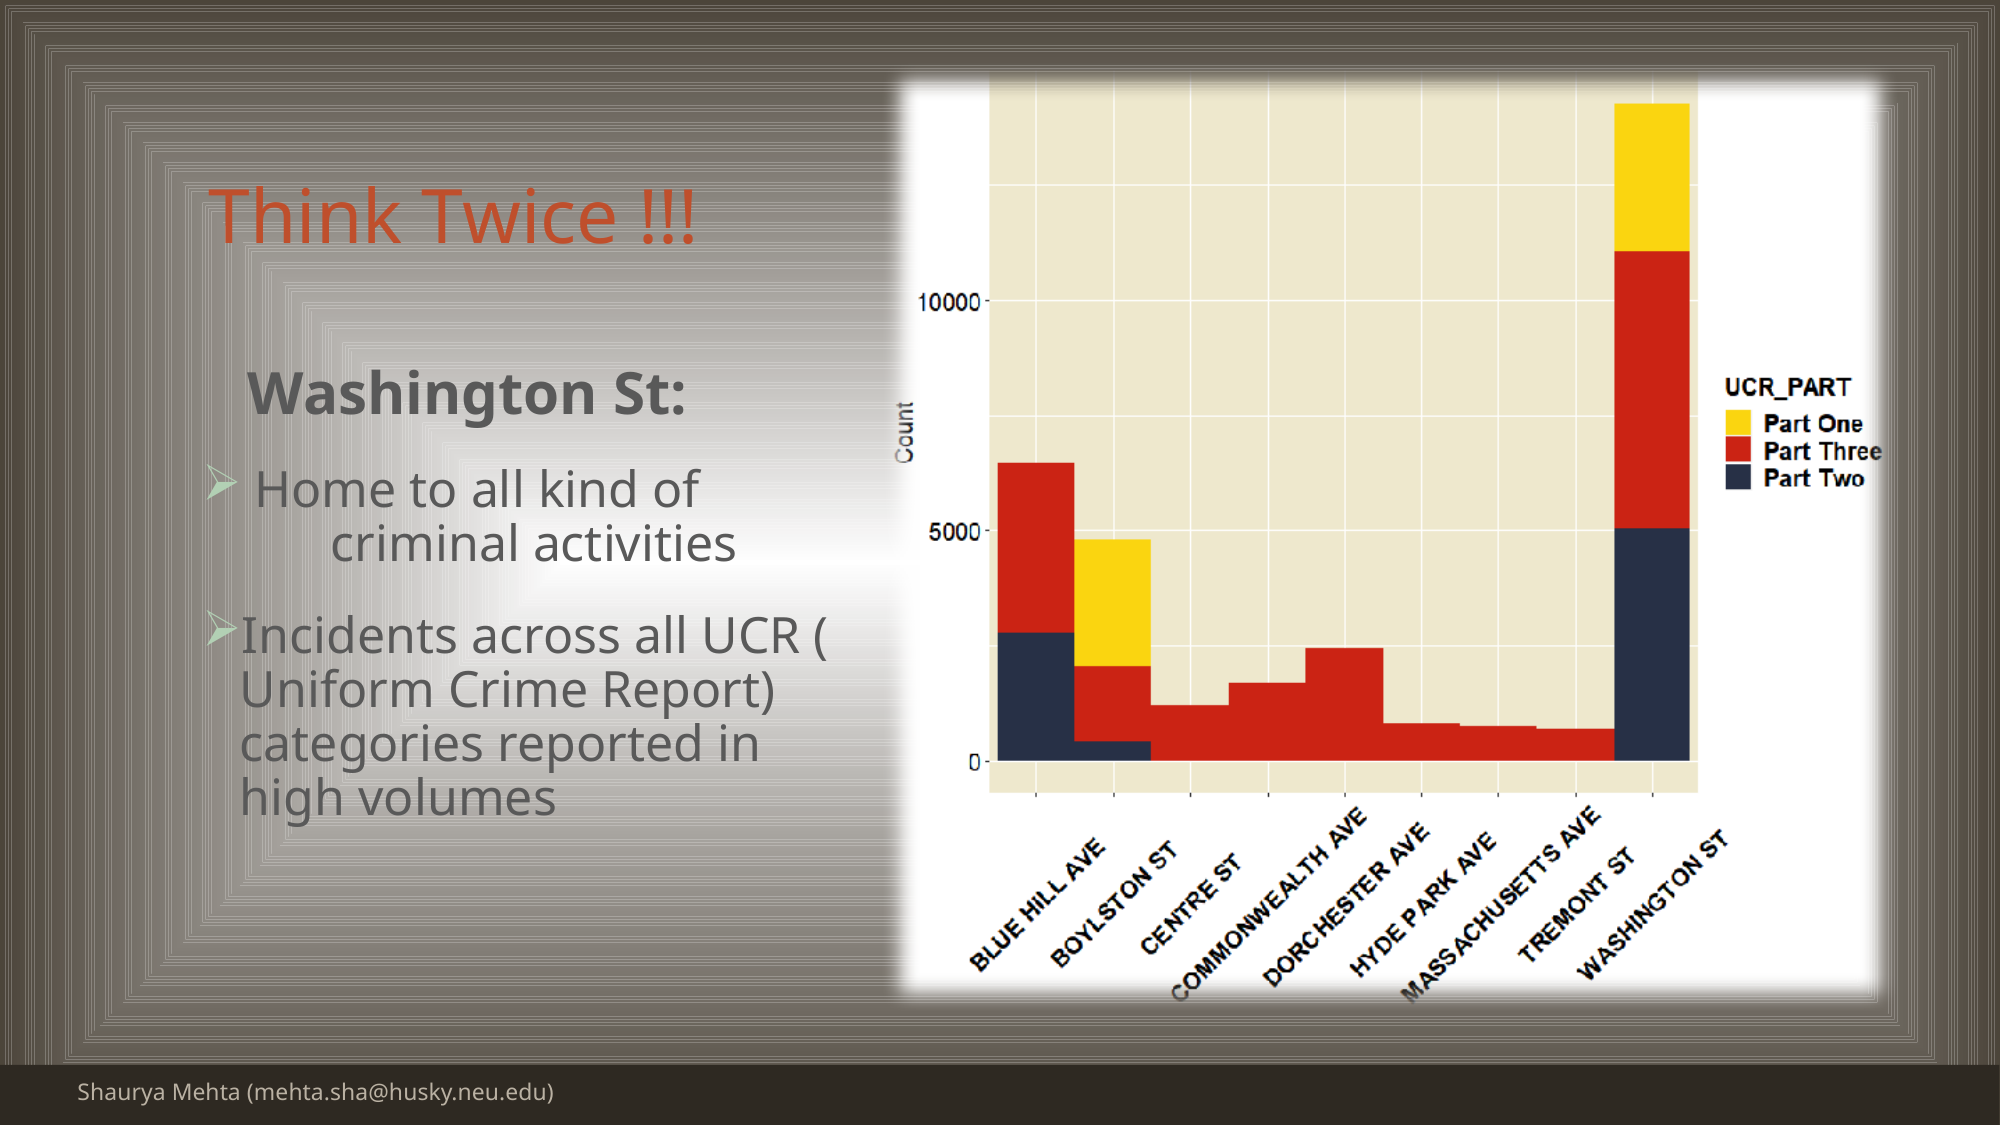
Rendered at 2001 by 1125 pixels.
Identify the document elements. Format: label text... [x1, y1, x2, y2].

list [881, 62, 1900, 1013]
text_box Think Twice !!! [150, 188, 881, 270]
text_box Washington St: Home to all kind of criminal activities Incidents across all UCR ( Uniform Crime Report) categories reported in high volumes [187, 269, 856, 931]
footer Shaurya Mehta (mehta.sha@husky.neu.edu) [62, 1074, 1448, 1113]
